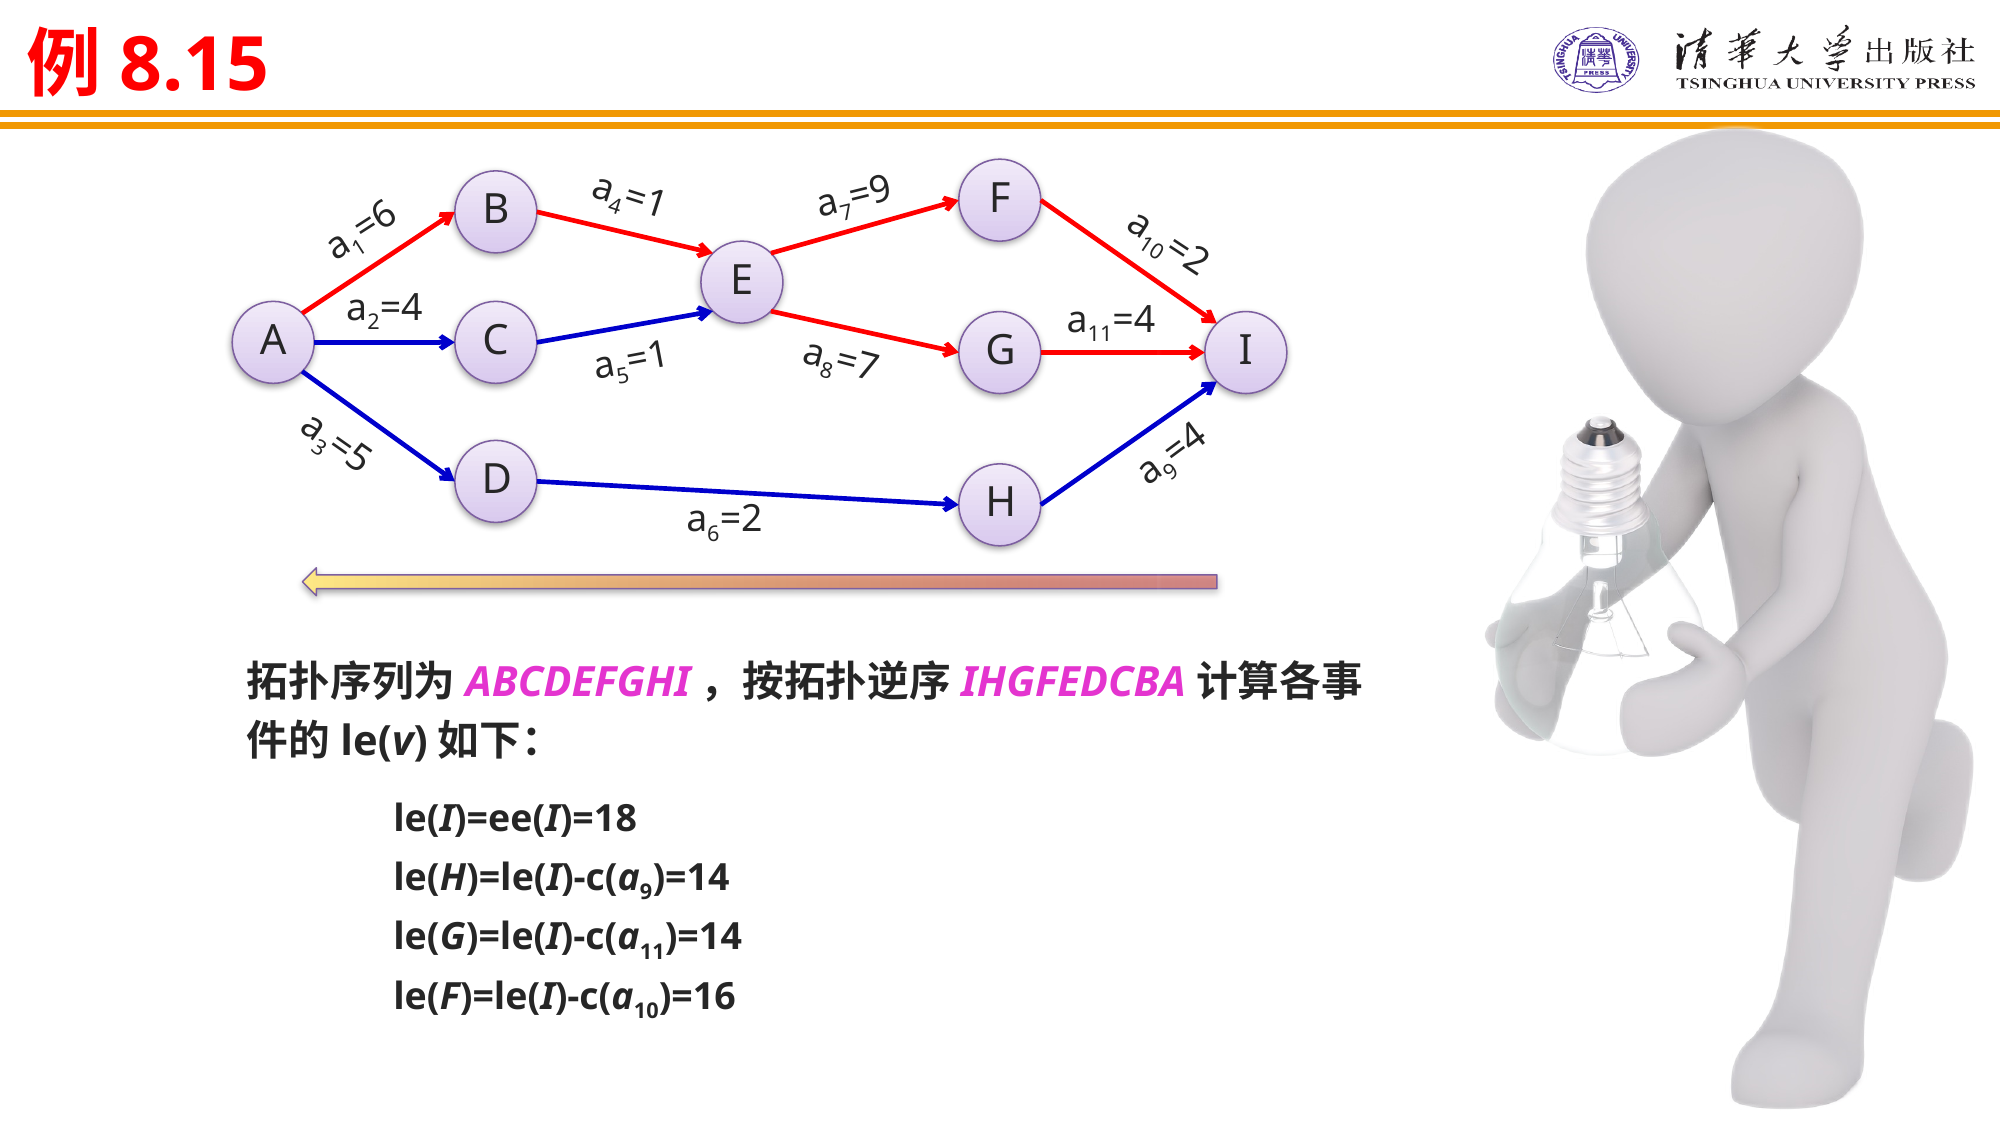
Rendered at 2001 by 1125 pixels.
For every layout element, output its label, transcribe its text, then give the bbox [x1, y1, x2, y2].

picture [1156, 0, 2001, 1125]
text_box [301, 567, 1151, 597]
text_box 例8.15 [0, 8, 990, 114]
text_box le(I)=ee(I)=18 le(H)=le(I)-c(a9)=14 le(G)=le(I)-c(a11)=14 le(F)=le(I)-c(a10)=16 [378, 795, 1151, 1026]
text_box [231, 158, 1151, 546]
text_box 拓扑序列为ABCDEFGHI，按拓扑逆序IHGFEDCBA计算各事件的le(v)如下： [232, 639, 1151, 771]
